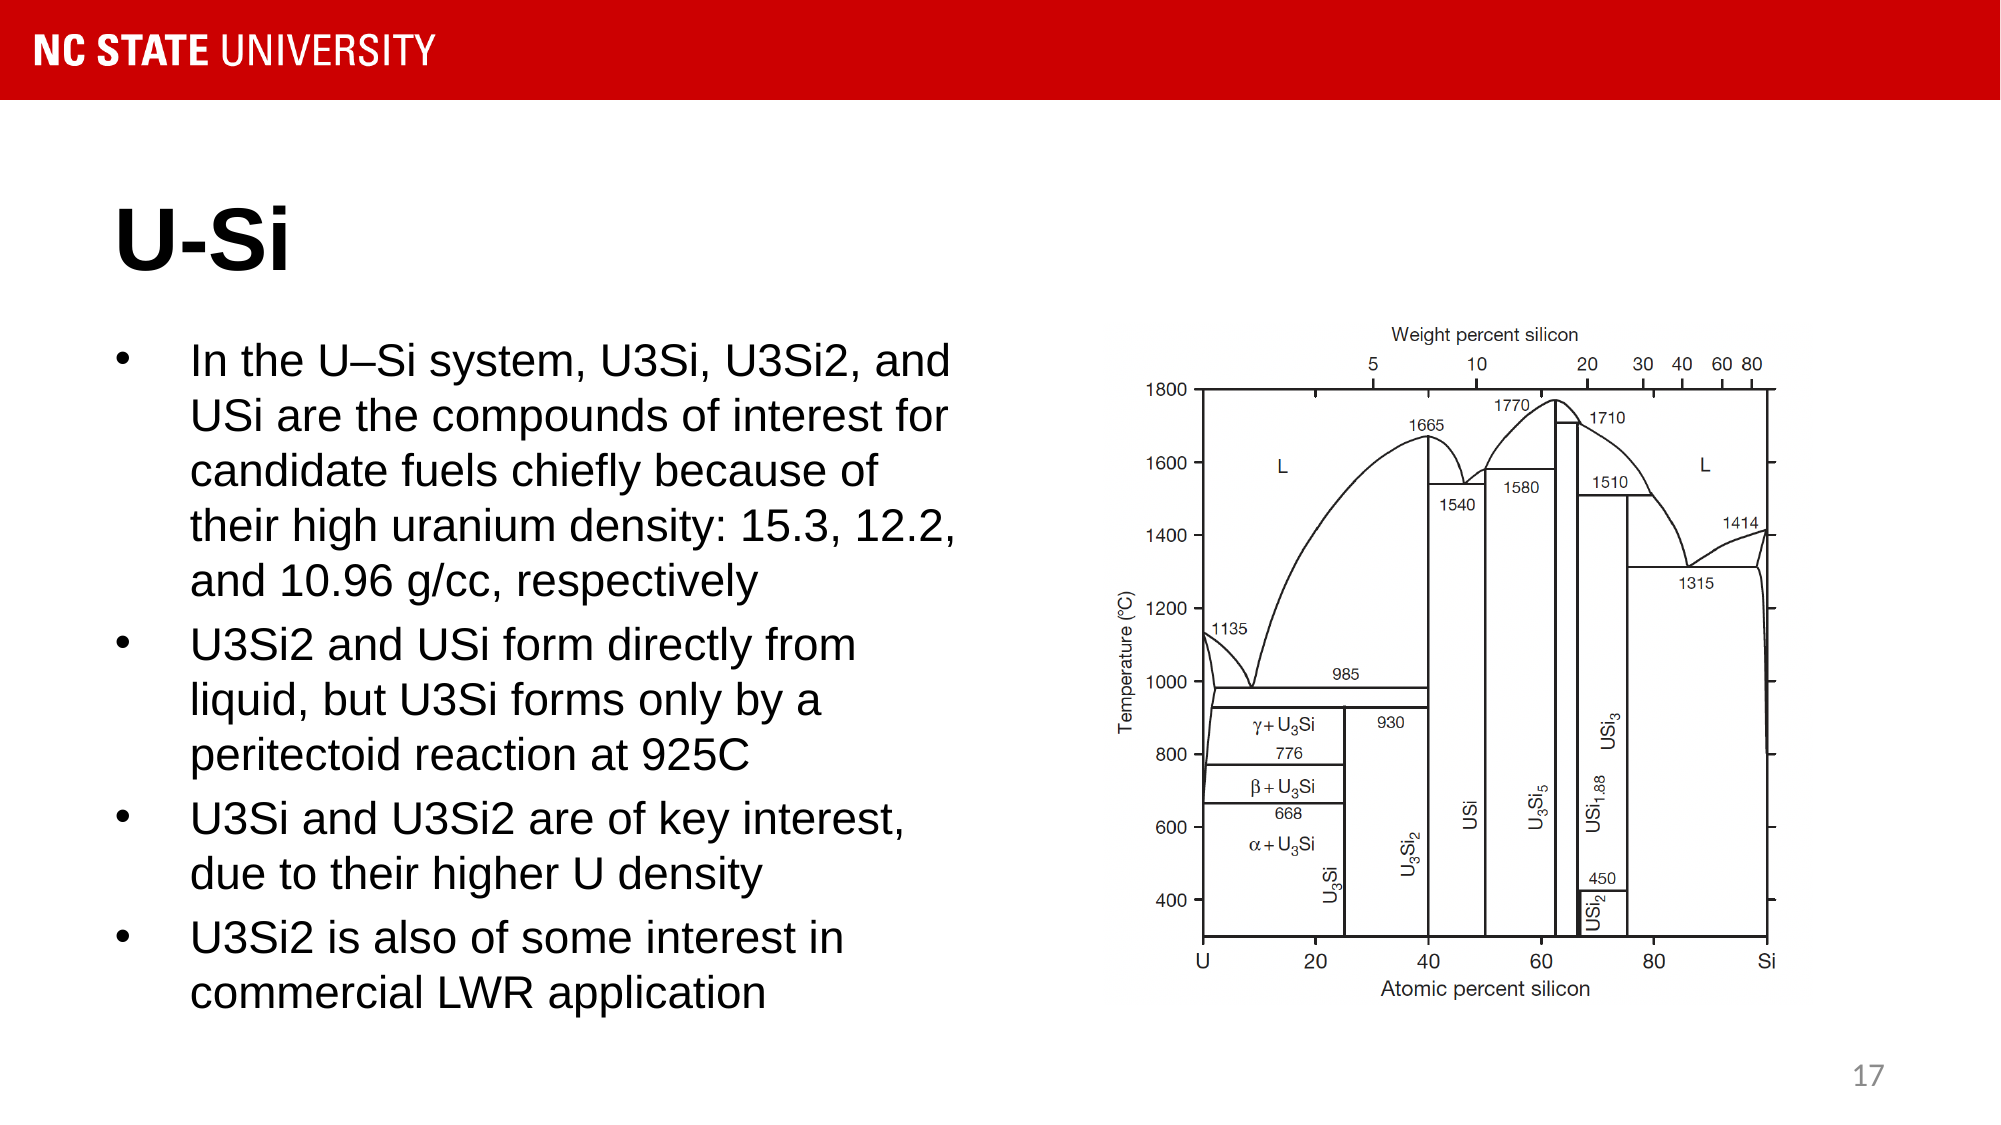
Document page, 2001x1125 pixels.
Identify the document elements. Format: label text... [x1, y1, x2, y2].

slide_number 17 [1433, 1042, 1900, 1103]
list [1103, 322, 1813, 1006]
title U-Si [99, 147, 1900, 323]
picture [0, 0, 2001, 100]
list In the U–Si system, U3Si, U3Si2, and USi are the compounds of interest for candidate fuels chiefly because of their high uranium density: 15.3, 12.2, and 10.96 g/cc, respectively U3Si2 and USi form directly from liquid, but U3Si forms only by a peritectoid reaction at 925C U3Si and U3Si2 are of key interest, due to their higher U density U3Si2 is also of some interest in commercial LWR application [99, 322, 984, 1005]
